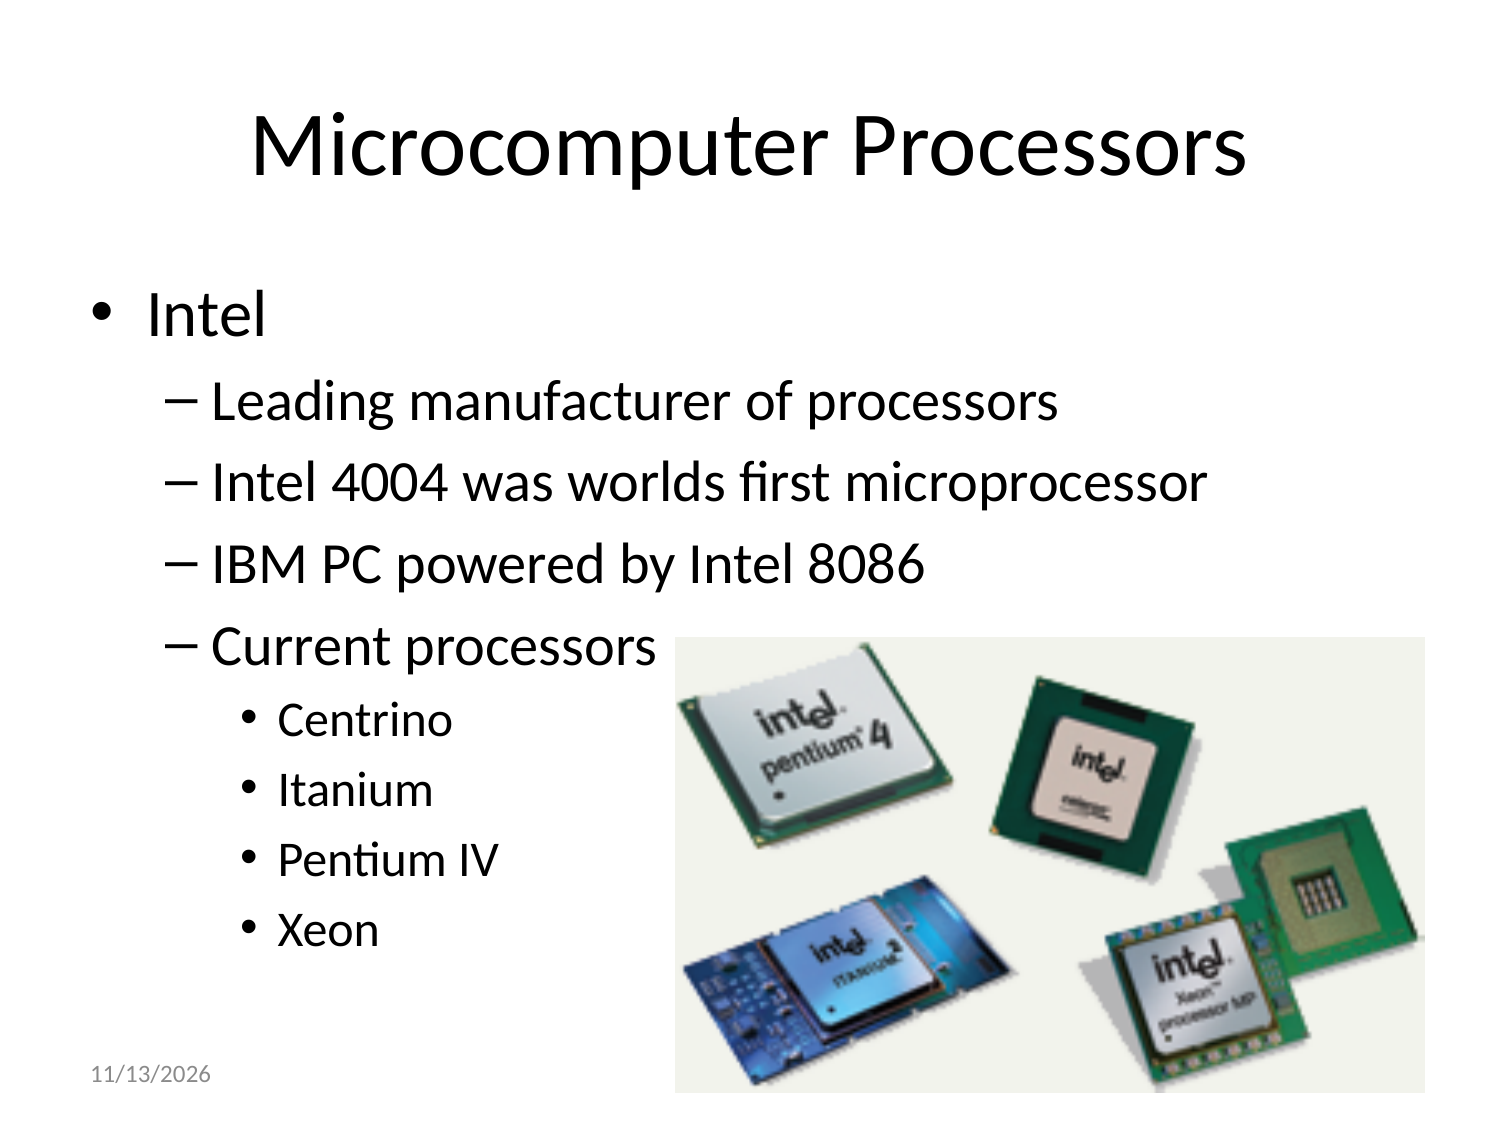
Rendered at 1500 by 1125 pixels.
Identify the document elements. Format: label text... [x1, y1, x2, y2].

picture [674, 637, 1426, 1093]
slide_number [75, 1042, 425, 1103]
title Microcomputer Processors [75, 45, 1425, 233]
list Intel Leading manufacturer of processors Intel 4004 was worlds first microprocessor IBM PC powered by Intel 8086 Current processors Centrino Itanium Pentium IV Xeon [75, 262, 1425, 1005]
